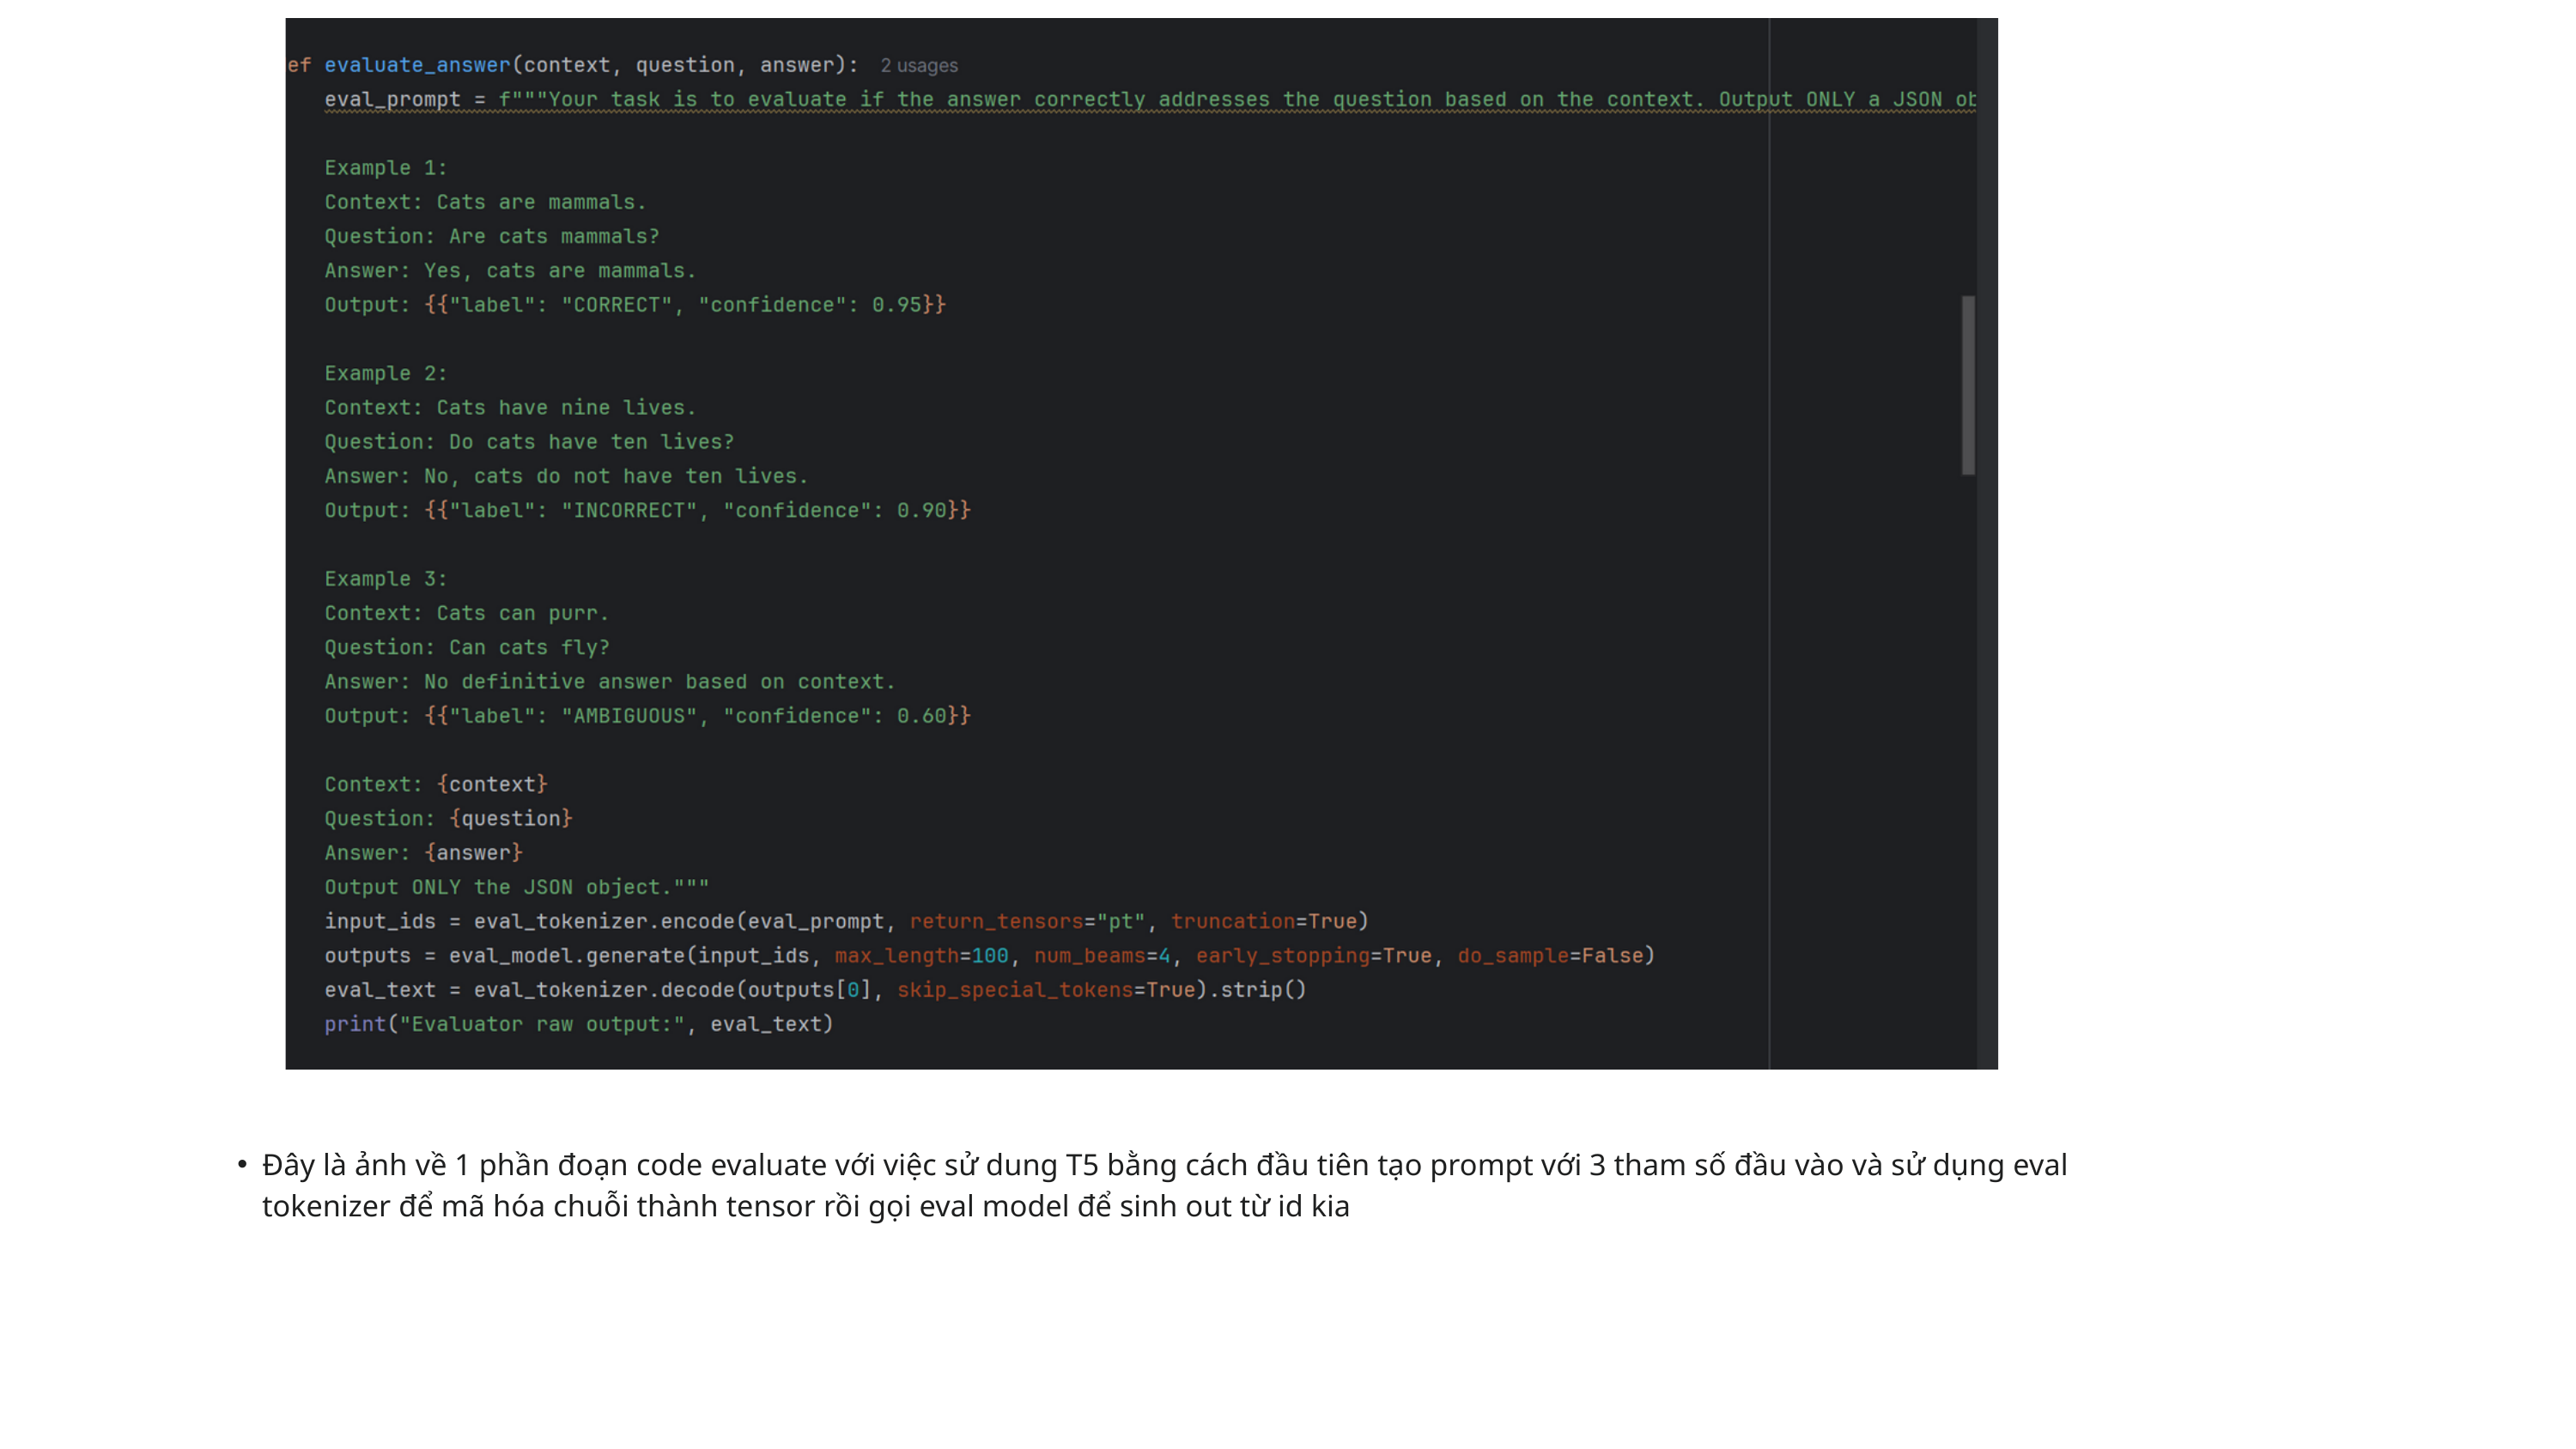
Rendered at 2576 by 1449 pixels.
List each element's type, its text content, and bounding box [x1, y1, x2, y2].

text_box Đây là ảnh về 1 phần đoạn code evaluate với việc sử dung T5 bằng cách đầu tiên tạo prompt với 3 tham số đầu vào và sử dụng eval tokenizer để mã hóa chuỗi thành tensor rồi gọi eval model để sinh out từ id kia [212, 1140, 2072, 1223]
text_box [285, 18, 1999, 1070]
